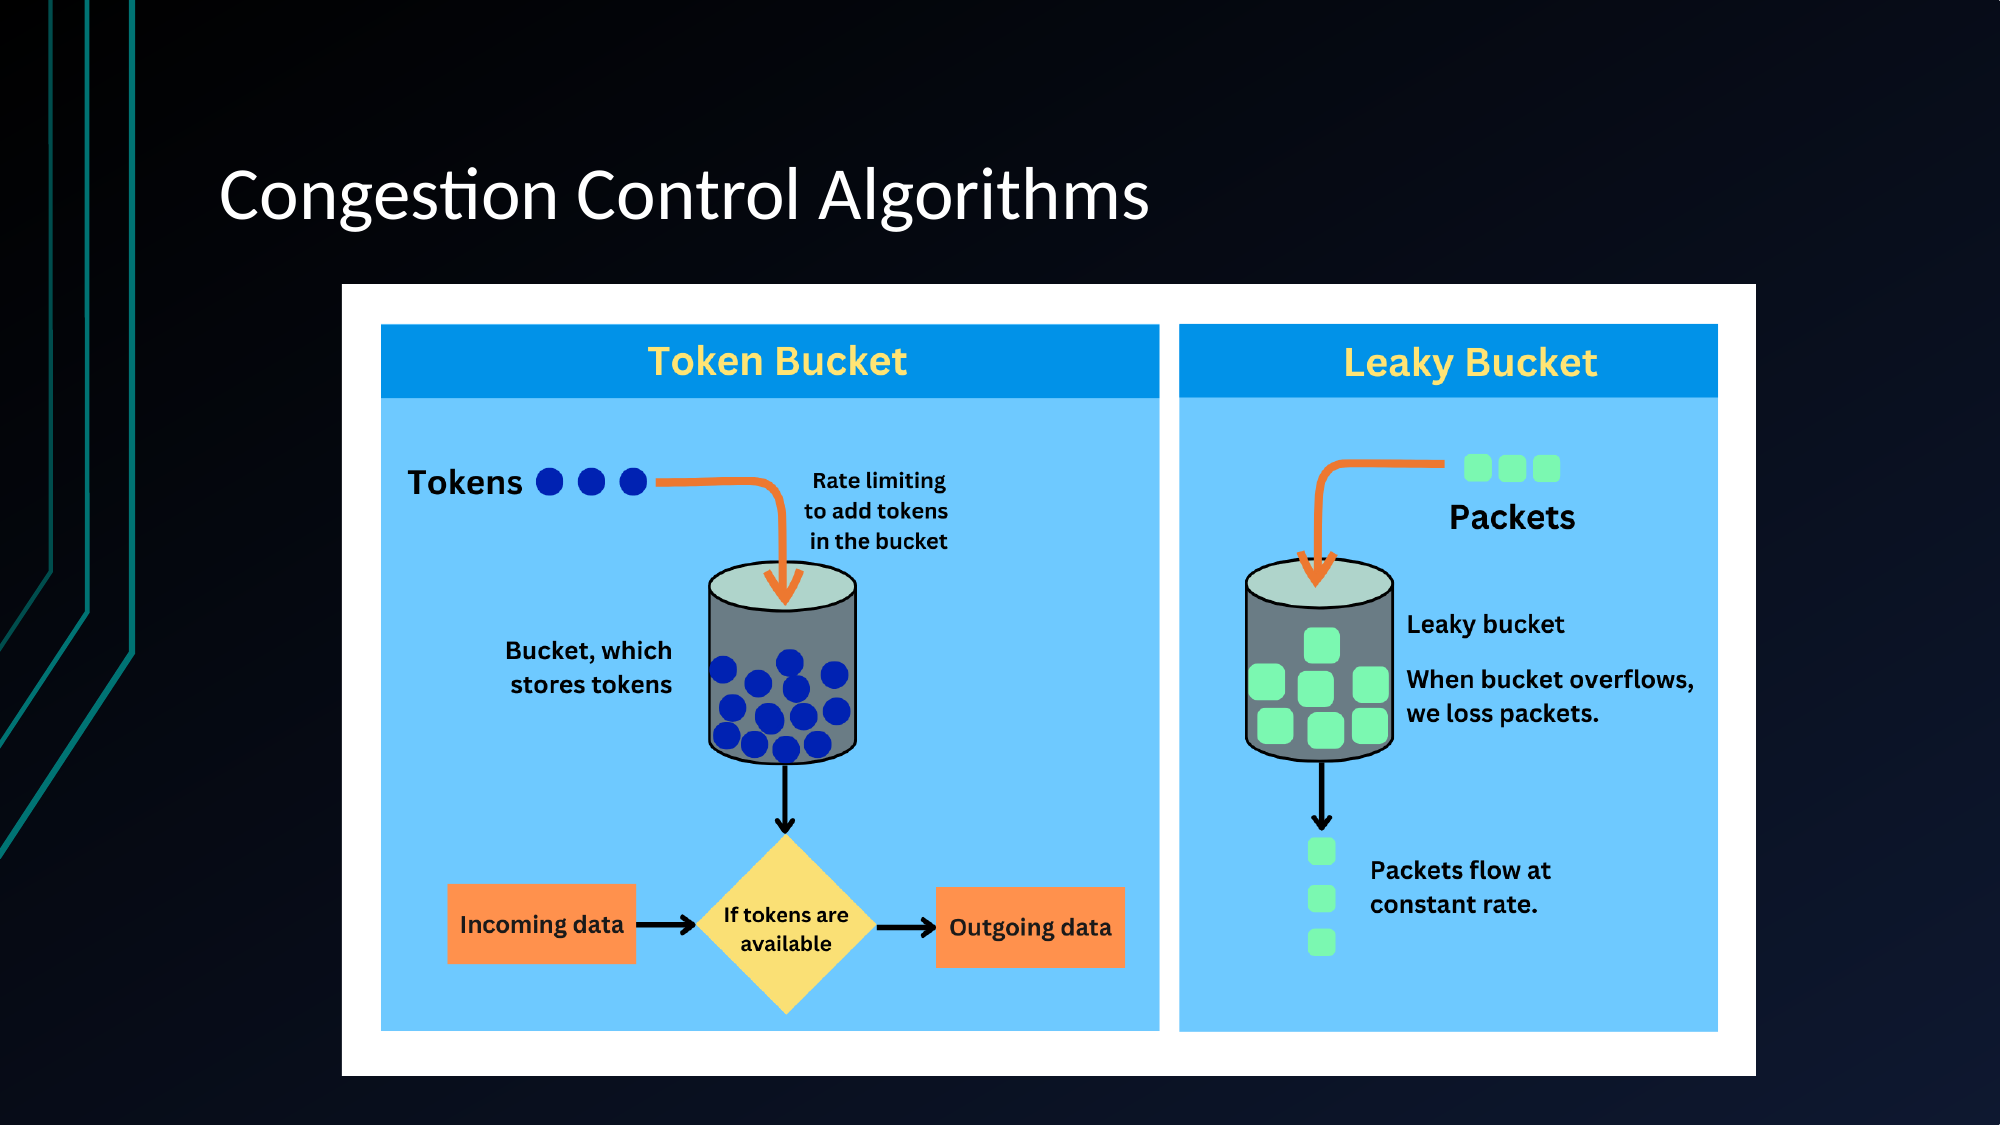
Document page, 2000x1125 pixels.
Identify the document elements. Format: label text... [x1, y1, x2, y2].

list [341, 284, 1758, 1081]
title Congestion Control Algorithms [199, 45, 1900, 246]
